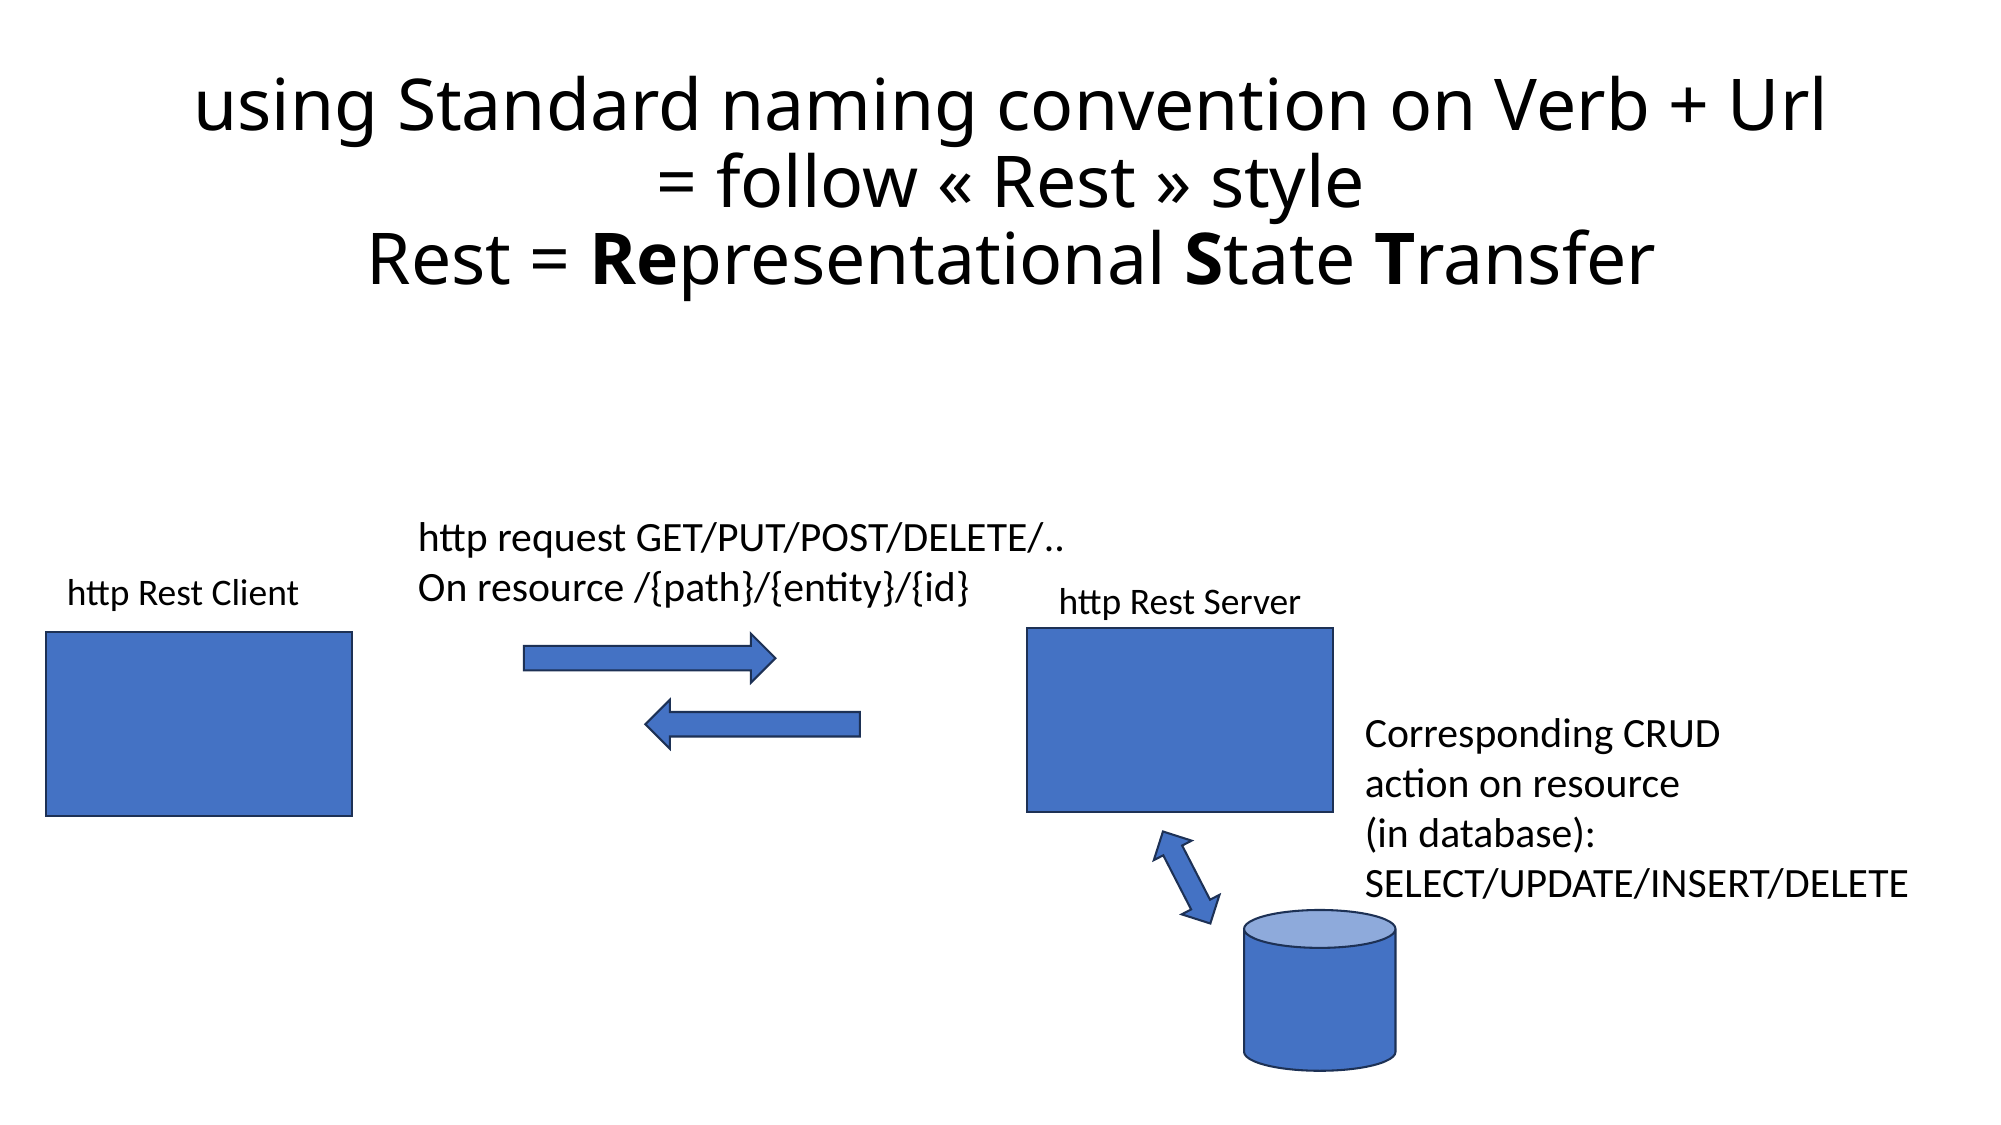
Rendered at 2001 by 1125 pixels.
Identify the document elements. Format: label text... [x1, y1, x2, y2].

text_box [1246, 912, 1394, 946]
text_box [1026, 627, 1334, 813]
text_box [522, 631, 777, 686]
text_box [45, 631, 353, 817]
text_box Corresponding CRUD action on resource (in database): SELECT/UPDATE/INSERT/DELETE [1350, 698, 1925, 913]
text_box http Rest Client [52, 560, 315, 620]
text_box http Rest Server [1043, 569, 1317, 630]
text_box [643, 697, 861, 752]
text_box [1242, 908, 1397, 1072]
text_box [1152, 830, 1222, 925]
text_box http request GET/PUT/POST/DELETE/.. On resource /{path}/{entity}/{id} [403, 502, 1081, 617]
title using Standard naming convention on Verb + Url = follow « Rest » style Rest = Representational State Transfer [50, 59, 1974, 395]
